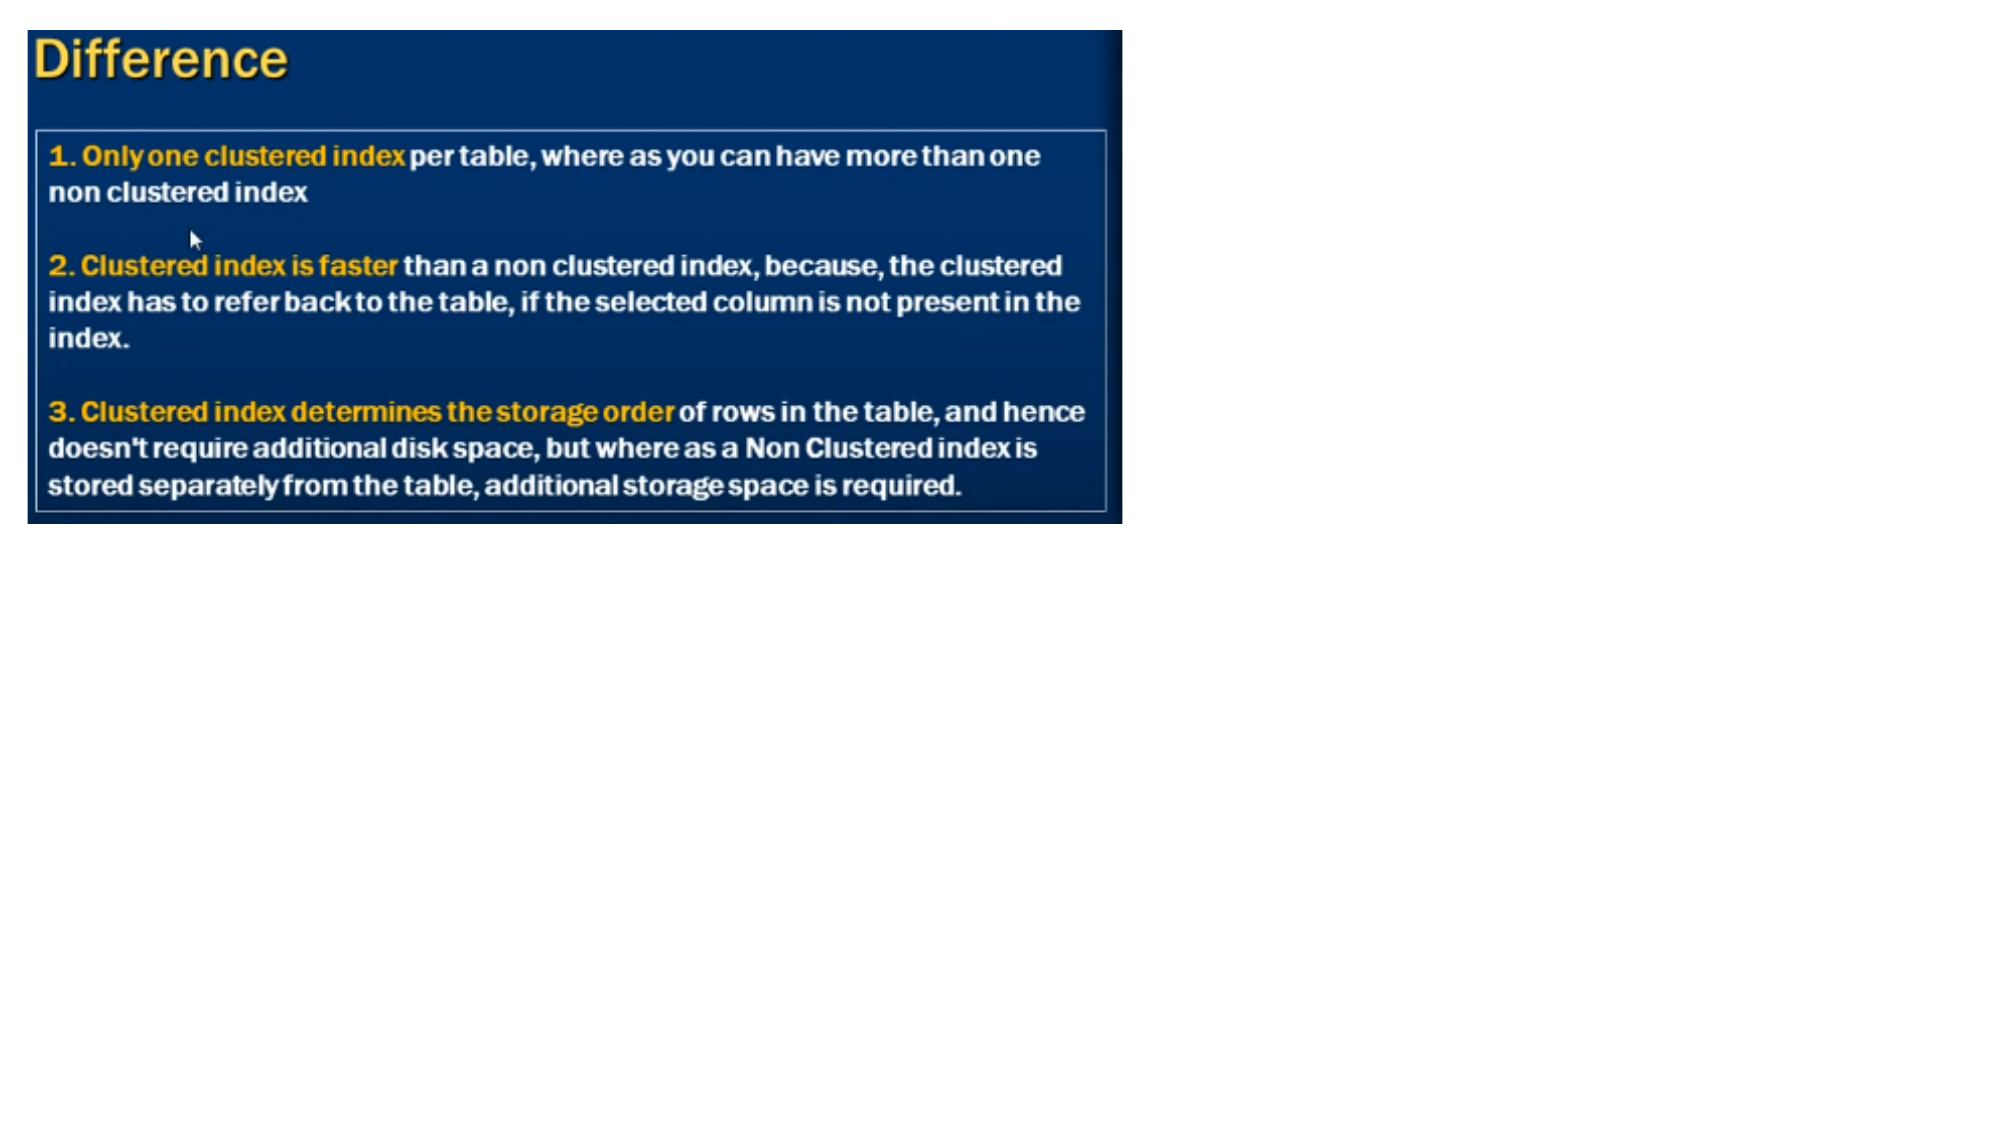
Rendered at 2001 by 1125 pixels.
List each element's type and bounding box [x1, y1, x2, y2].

picture [27, 29, 1123, 524]
